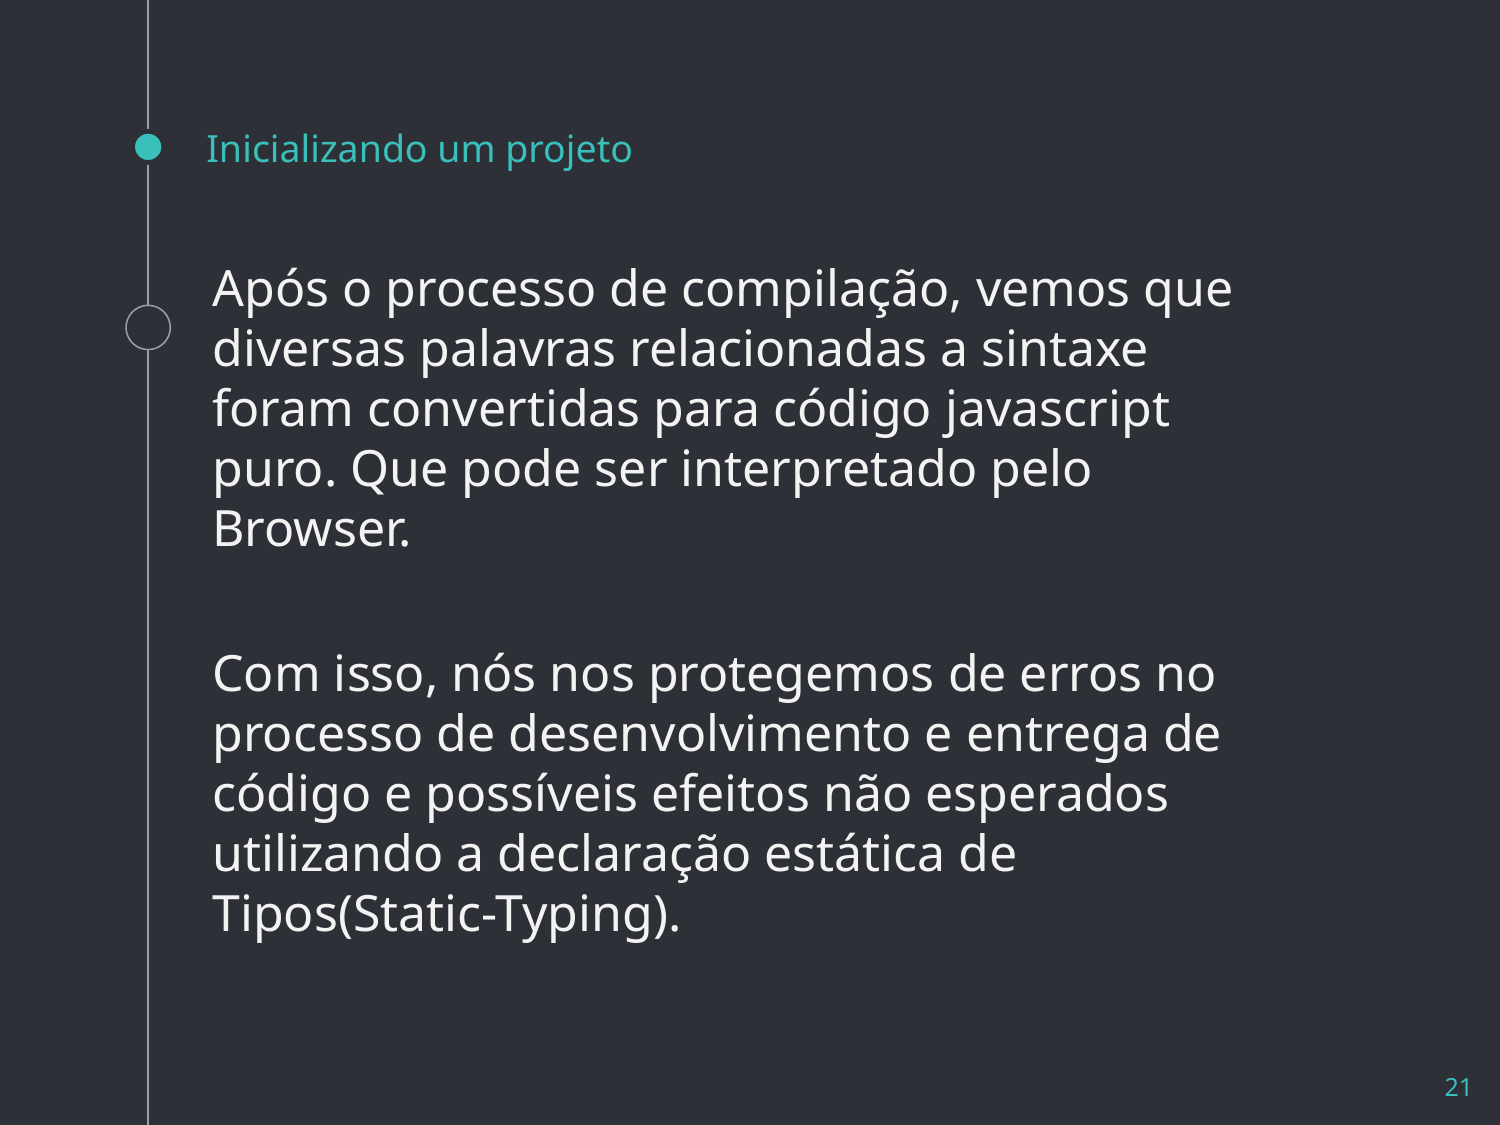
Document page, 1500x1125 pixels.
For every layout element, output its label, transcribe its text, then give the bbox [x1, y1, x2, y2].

title Inicializando um projeto [191, 109, 1317, 185]
slide_number 21 [1398, 1056, 1489, 1125]
list Após o processo de compilação, vemos que diversas palavras relacionadas a sintaxe foram convertidas para código javascript puro. Que pode ser interpretado pelo Browser. Com isso, nós nos protegemos de erros no processo de desenvolvimento e entrega de código e possíveis efeitos não esperados utilizando a declaração estática de Tipos(Static-Typing). [191, 241, 1317, 1057]
